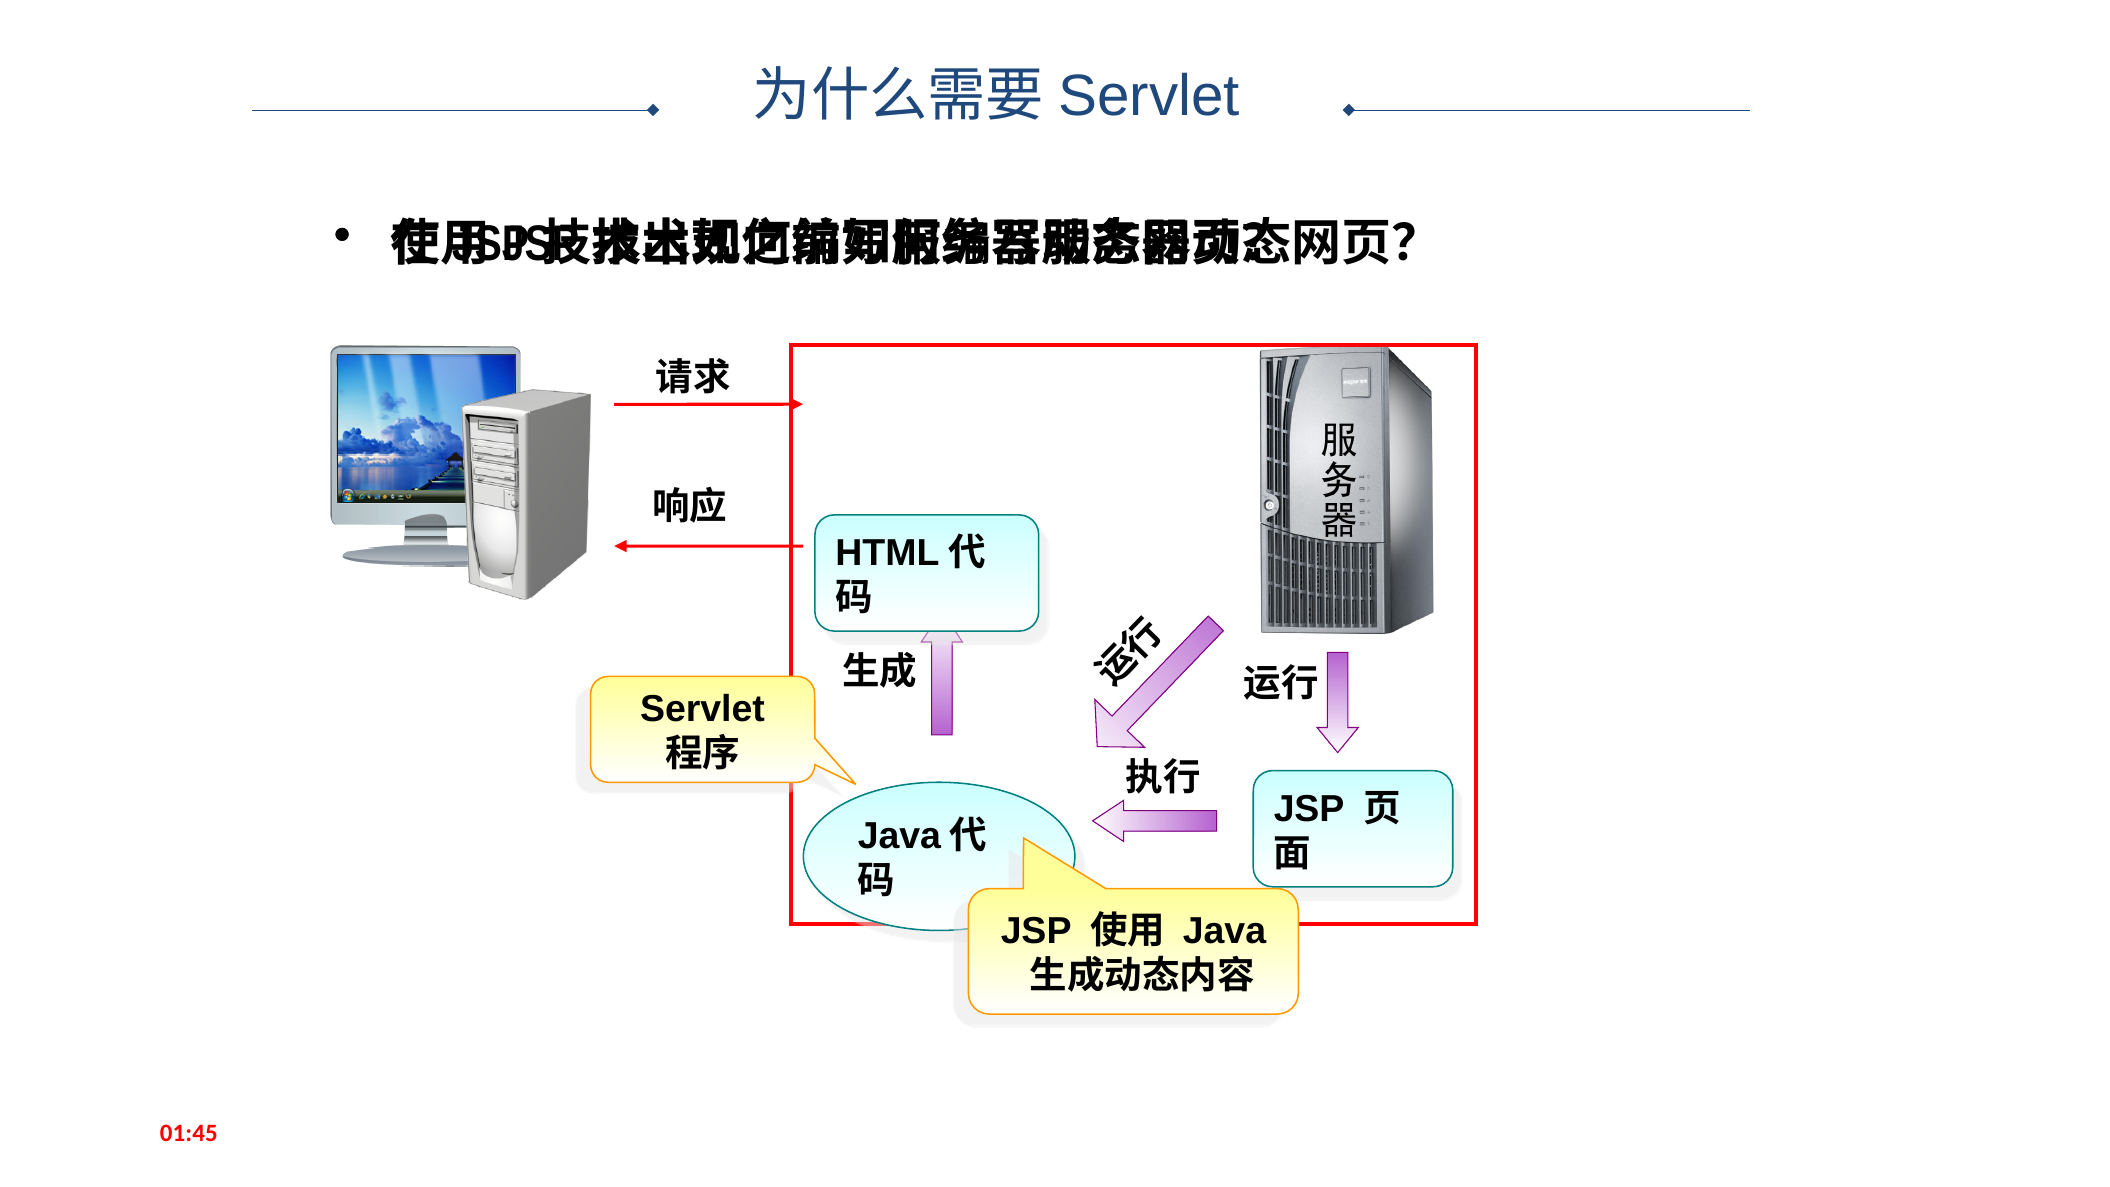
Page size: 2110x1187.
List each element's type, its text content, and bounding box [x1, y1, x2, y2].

text_box [1317, 652, 1359, 753]
text_box 为什么需要Servlet [523, 61, 1443, 132]
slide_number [145, 1099, 620, 1163]
text_box HTML代码 [814, 514, 1039, 632]
text_box 运行 [1216, 651, 1347, 711]
text_box 生成 [814, 639, 945, 699]
text_box 请求 [641, 345, 755, 406]
text_box [791, 345, 1477, 924]
text_box 执行 [1098, 745, 1229, 806]
text_box 响应 [637, 475, 768, 535]
text_box [1092, 800, 1217, 842]
text_box [931, 644, 953, 735]
text_box 在JSP技术出现之前如何编写服务器动态网页？ [318, 203, 1669, 298]
text_box JSP 页面 [1253, 770, 1453, 887]
text_box Servlet 程序 [590, 676, 856, 785]
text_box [330, 345, 591, 600]
text_box [614, 539, 791, 553]
text_box 运行 [1056, 577, 1201, 724]
text_box JSP 使用 Java 生成动态内容 [968, 837, 1299, 1015]
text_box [1257, 340, 1437, 639]
text_box [1095, 616, 1224, 748]
text_box Java代码 [803, 782, 1075, 931]
